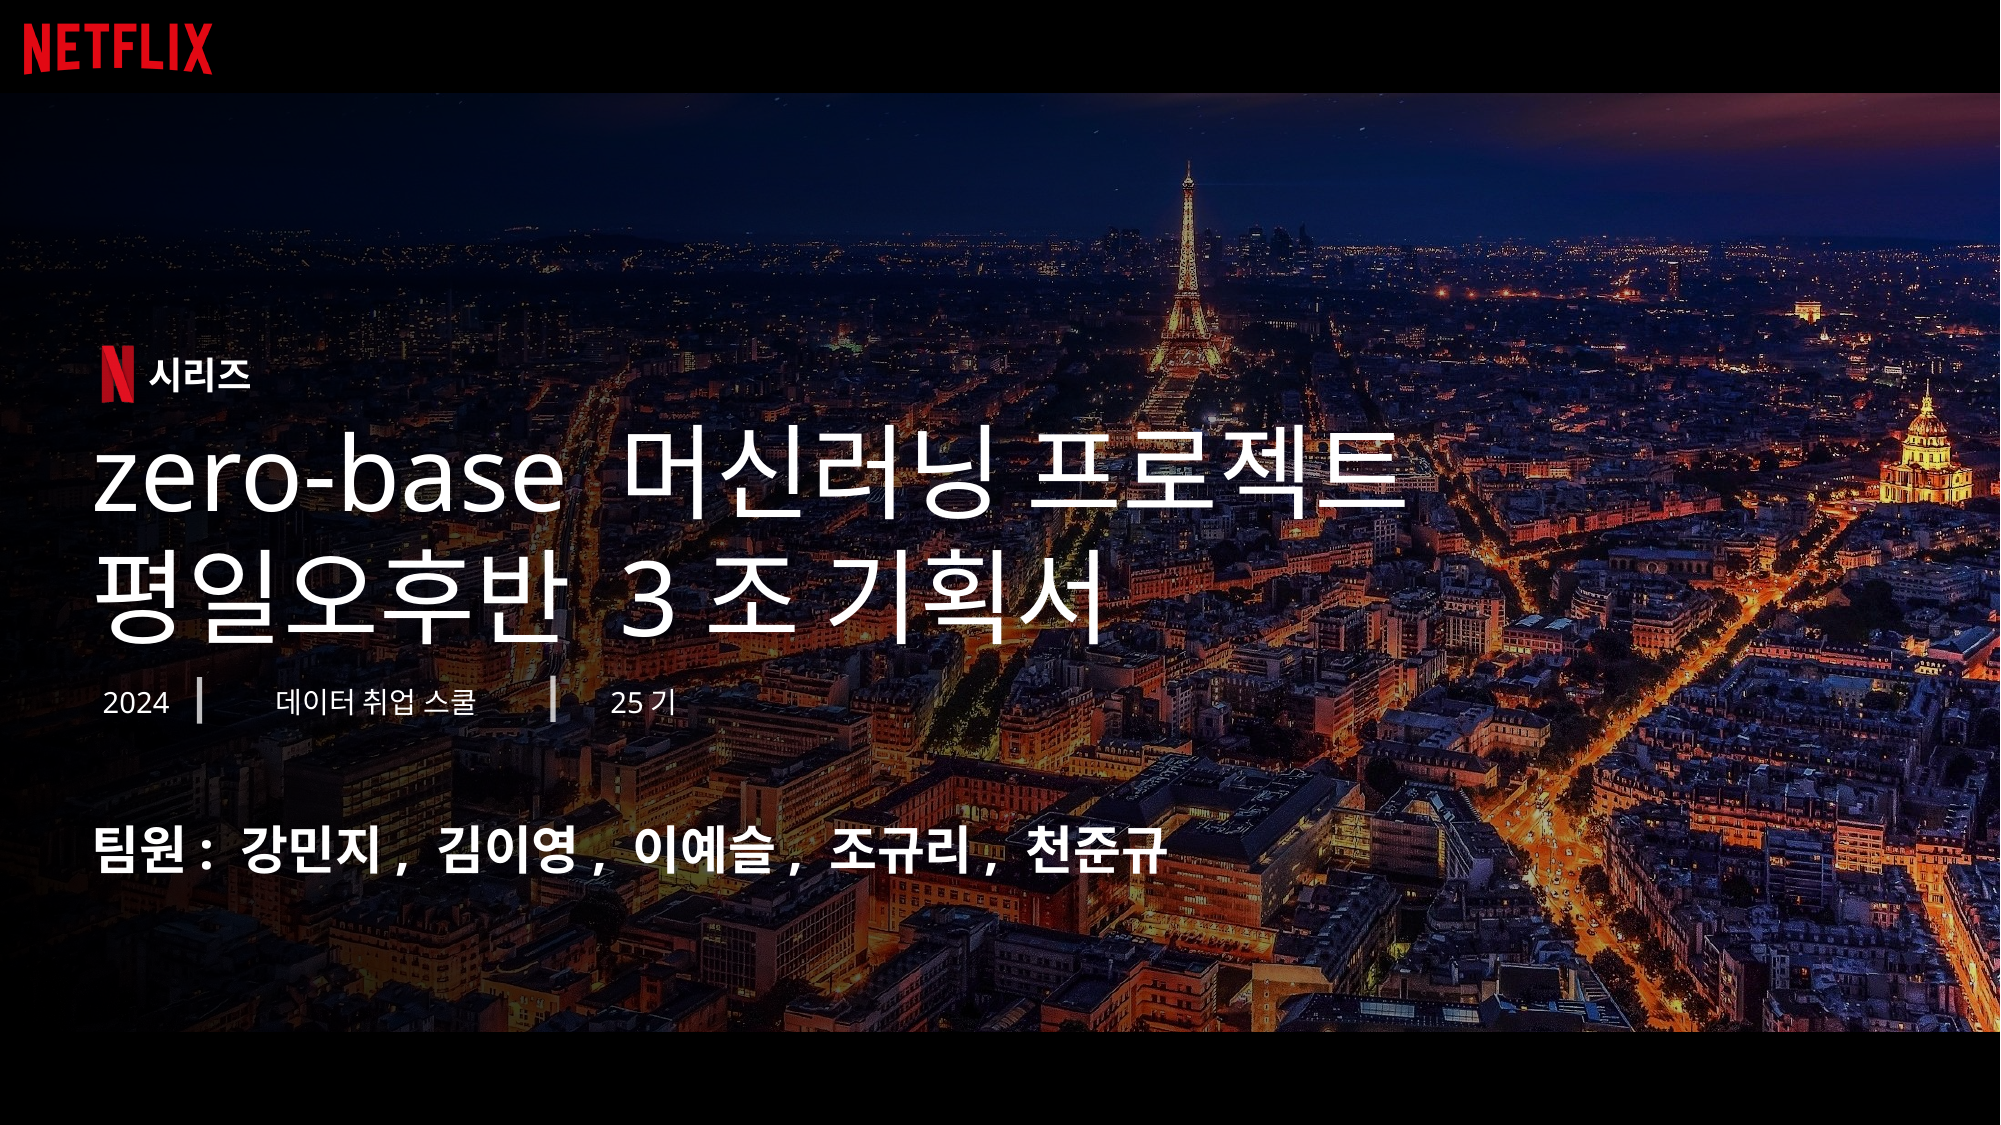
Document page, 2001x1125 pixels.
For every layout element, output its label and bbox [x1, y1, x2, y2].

text_box [76, 332, 284, 418]
picture [0, 93, 2000, 1032]
picture [17, 12, 219, 79]
